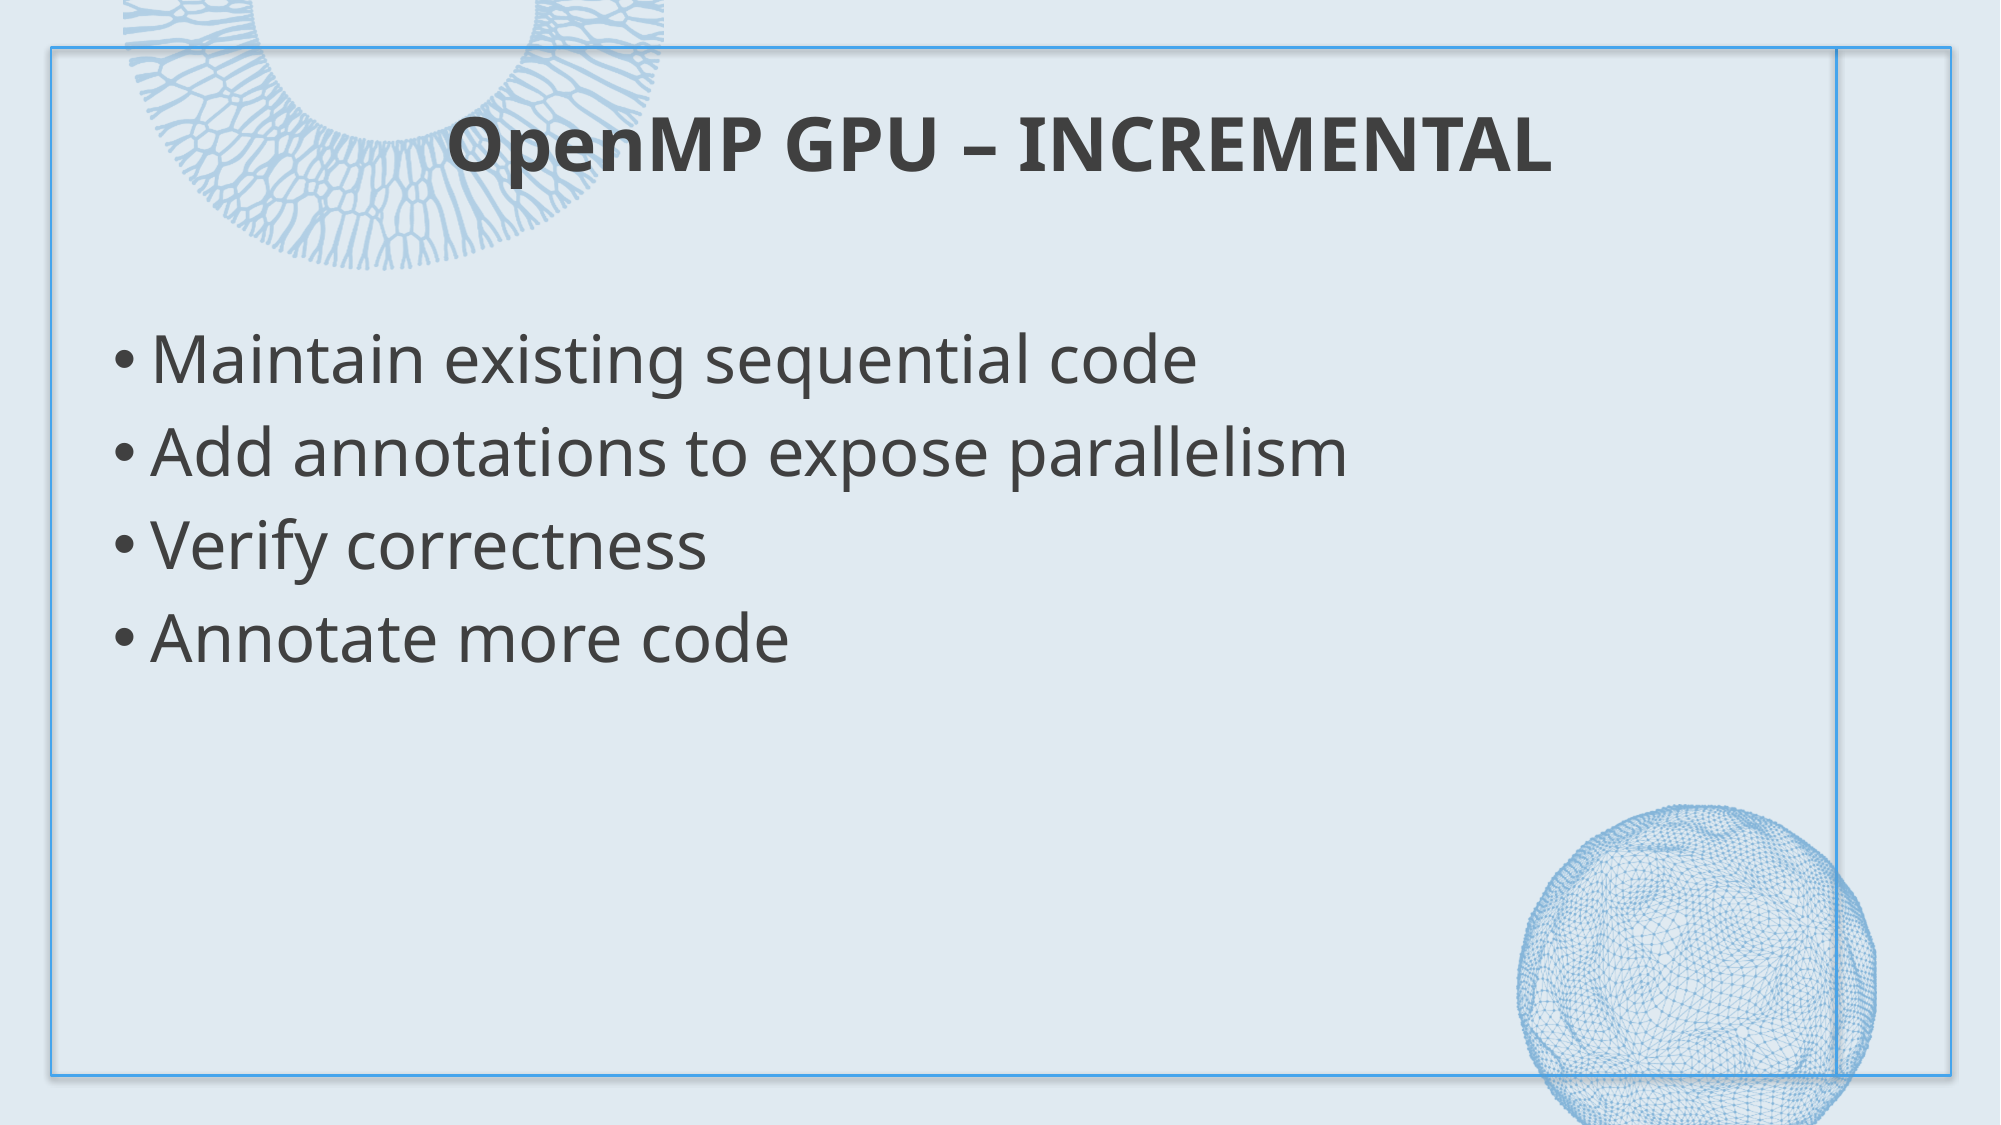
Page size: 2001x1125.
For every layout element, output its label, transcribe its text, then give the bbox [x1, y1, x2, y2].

picture [123, 0, 1877, 1125]
title OpenMP GPU – Incremental [236, 91, 1764, 194]
list Maintain existing sequential code Add annotations to expose parallelism Verify correctness Annotate more code [97, 318, 1457, 927]
